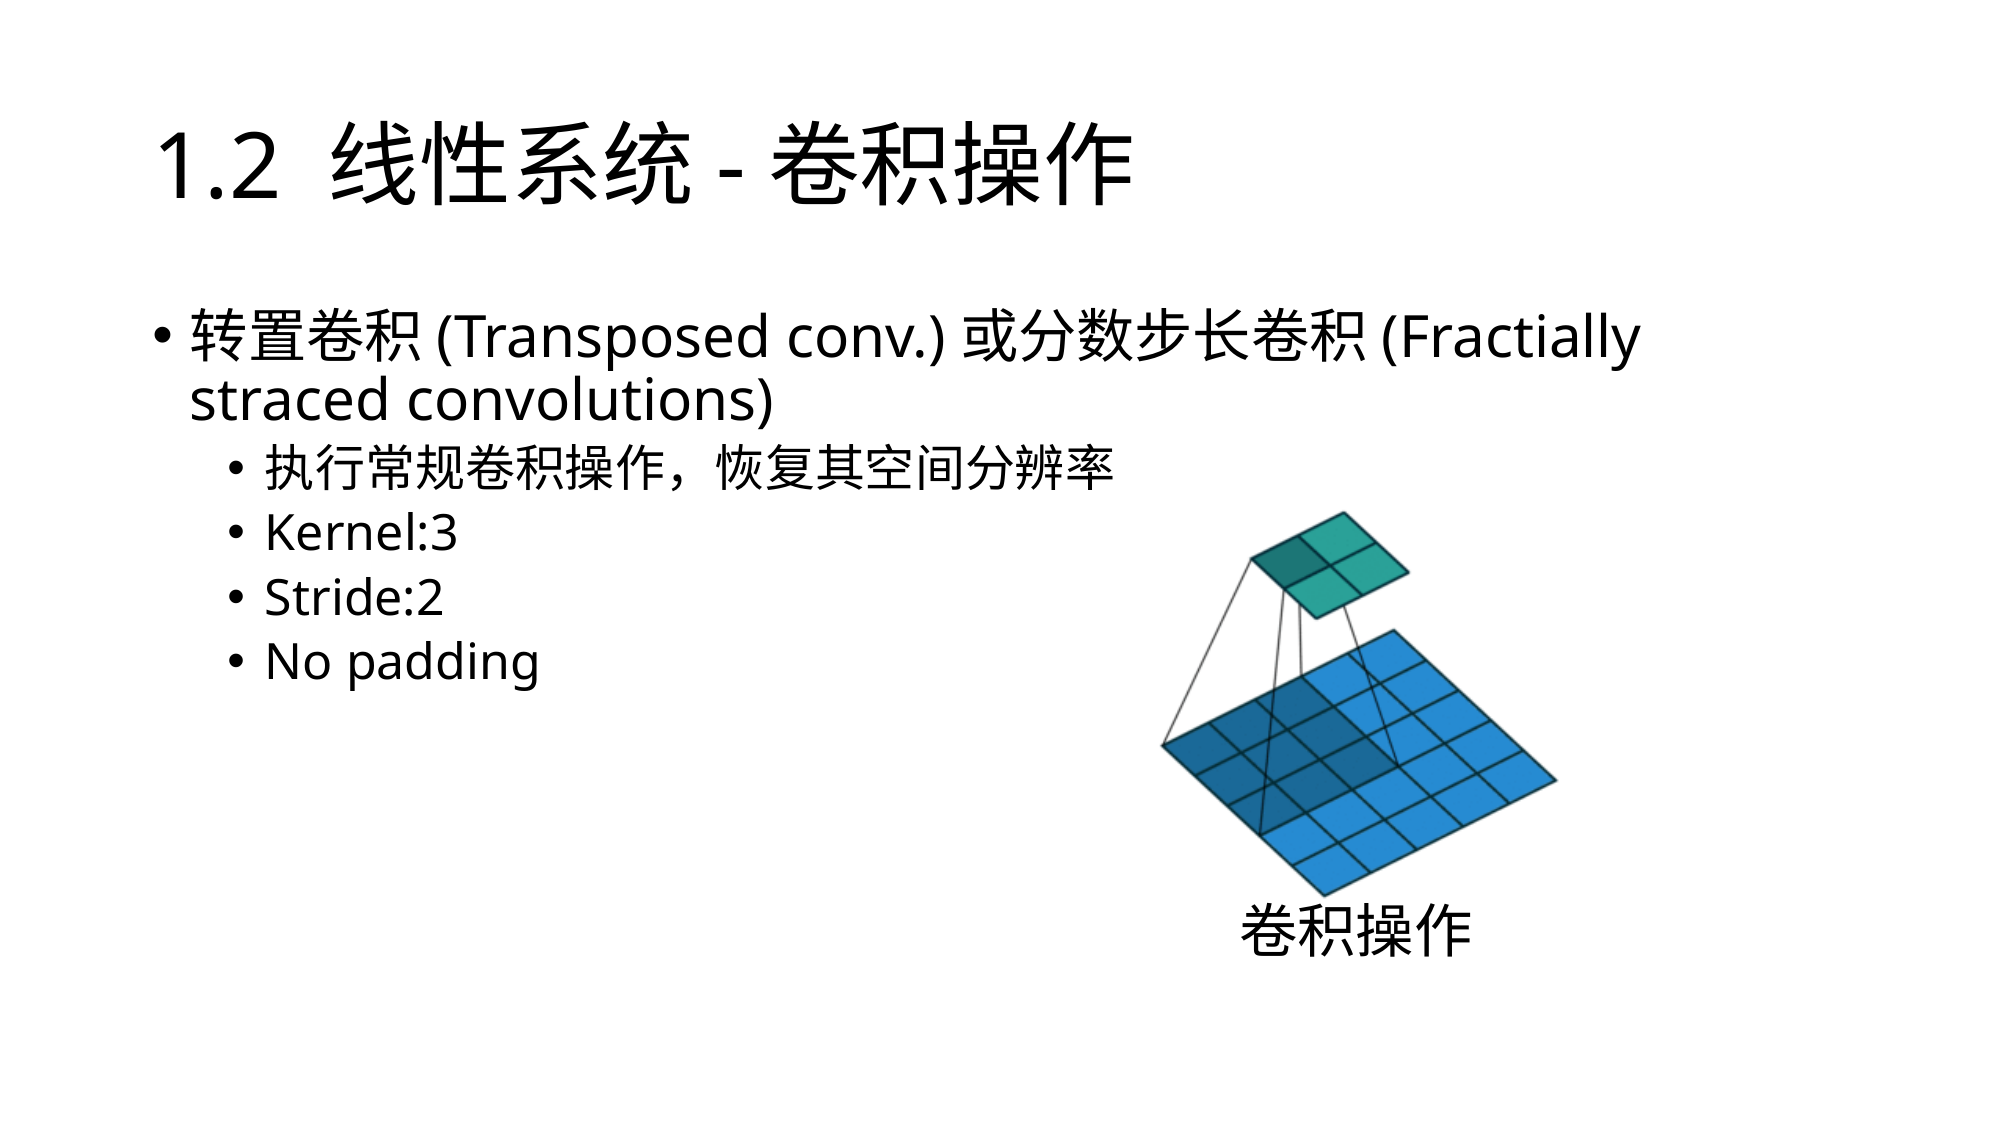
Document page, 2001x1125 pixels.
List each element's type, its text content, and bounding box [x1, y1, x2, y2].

title 1.2 线性系统-卷积操作 [137, 59, 1863, 278]
picture [1129, 479, 1590, 930]
list 转置卷积(Transposed conv.)或分数步长卷积(Fractially straced convolutions) 执行常规卷积操作，恢复其空间分辨率 Kernel:3 Stride:2 No padding [137, 299, 1863, 1014]
text_box 卷积操作 [1224, 930, 1567, 972]
